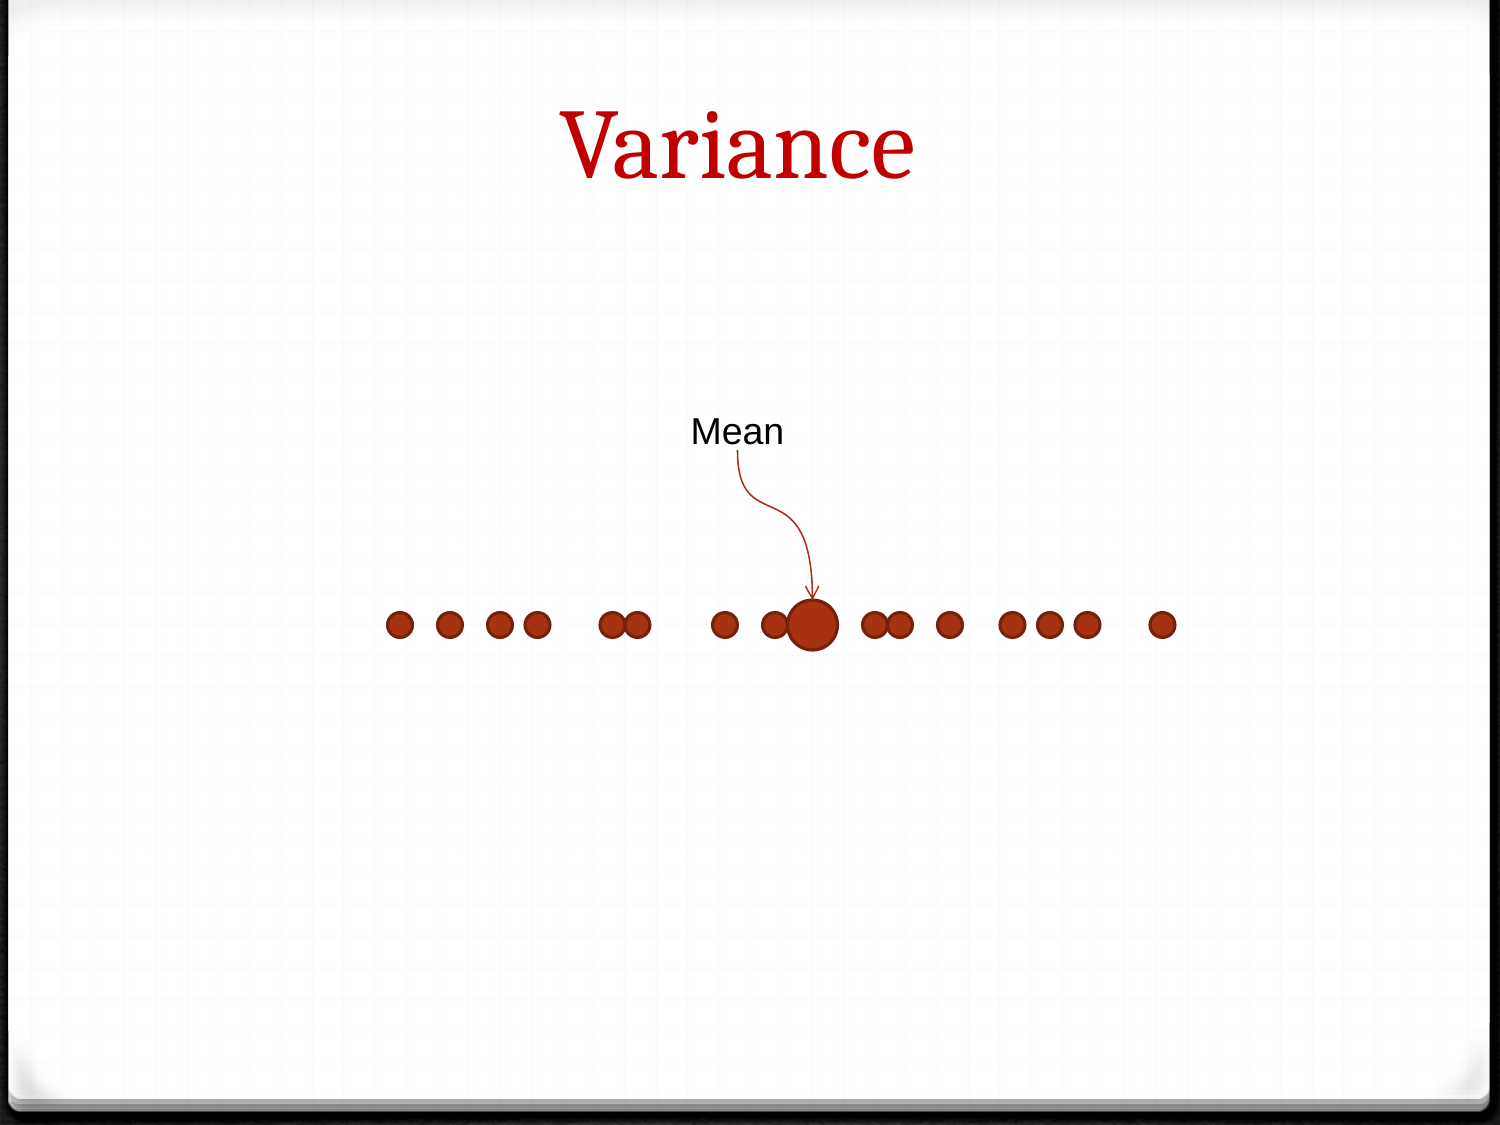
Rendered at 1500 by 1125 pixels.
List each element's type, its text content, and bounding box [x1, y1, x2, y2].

text_box Mean [675, 399, 800, 460]
text_box [385, 610, 415, 640]
picture [0, 0, 1500, 1125]
text_box [1073, 610, 1102, 640]
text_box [699, 487, 851, 563]
text_box [888, 610, 915, 640]
text_box [485, 610, 515, 640]
text_box [998, 610, 1027, 640]
text_box [860, 610, 890, 640]
text_box [623, 610, 652, 640]
text_box [523, 610, 552, 640]
text_box [1148, 610, 1177, 640]
text_box [598, 610, 625, 640]
text_box [760, 610, 787, 640]
text_box [935, 610, 965, 640]
text_box [435, 610, 465, 640]
title Variance [99, 45, 1375, 233]
text_box [1035, 610, 1065, 640]
text_box [785, 598, 840, 652]
text_box [710, 610, 740, 640]
